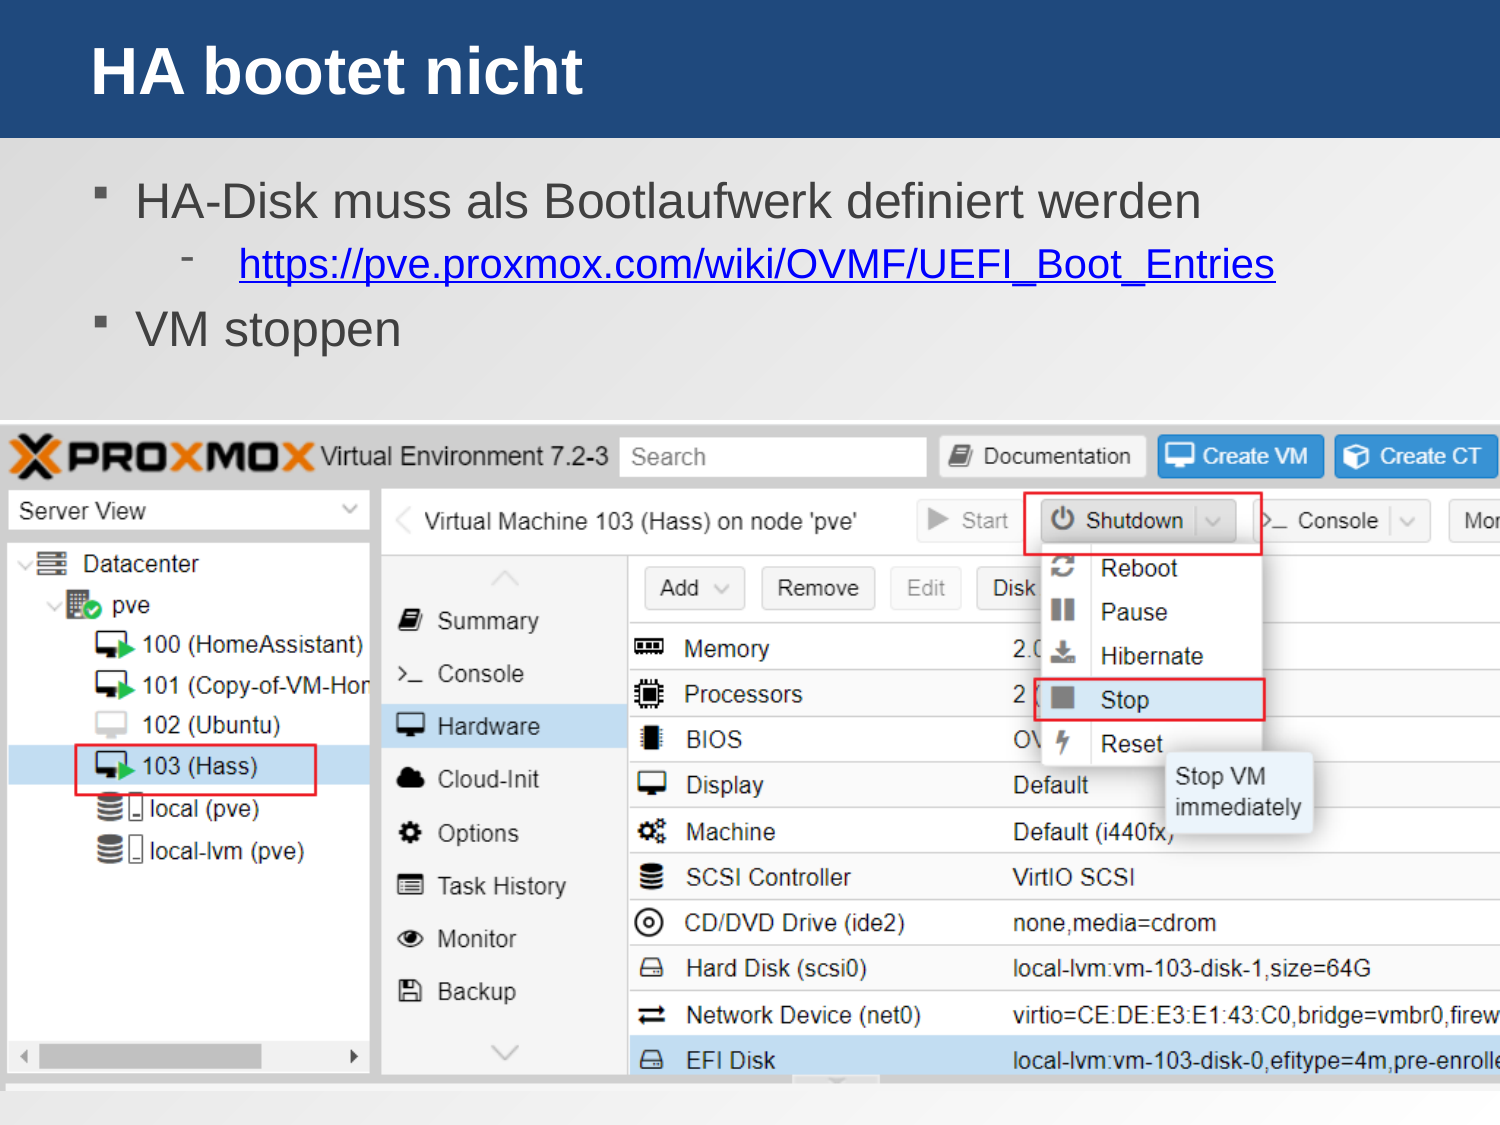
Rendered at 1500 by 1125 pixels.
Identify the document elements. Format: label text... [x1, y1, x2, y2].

picture [0, 420, 1500, 1091]
list HA-Disk muss als Bootlaufwerk definiert werden https://pve.proxmox.com/wiki/OVMF/UEFI_Boot_Entries VM stoppen [76, 160, 1424, 419]
title HA bootet nicht [75, 20, 1425, 208]
